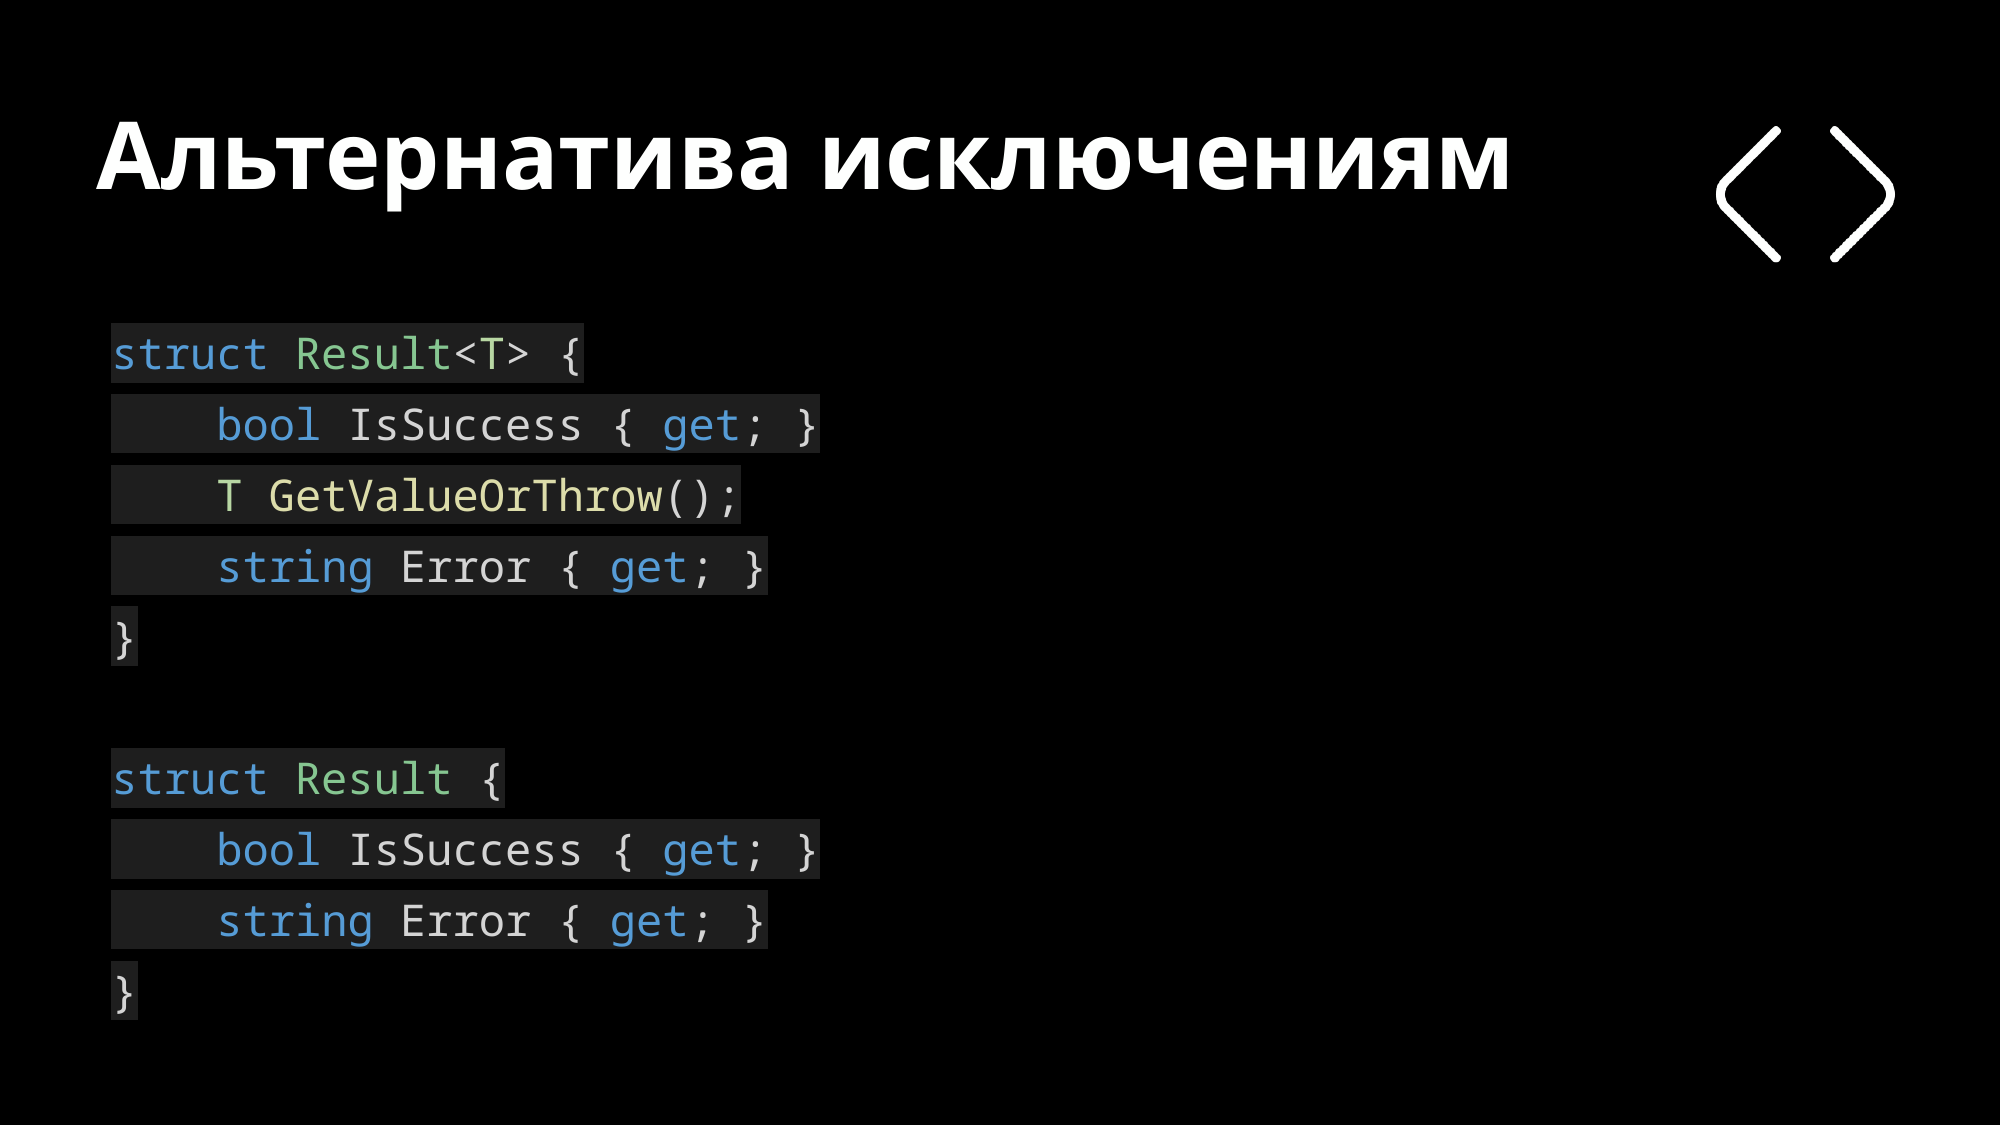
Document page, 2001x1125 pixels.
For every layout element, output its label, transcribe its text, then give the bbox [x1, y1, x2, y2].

picture [1706, 95, 1904, 293]
title Альтернатива исключениям [96, 95, 1705, 293]
text_box struct Result<T> { bool IsSuccess { get; } T GetValueOrThrow(); string Error { get; } } struct Result { bool IsSuccess { get; } string Error { get; } } [96, 292, 939, 1032]
